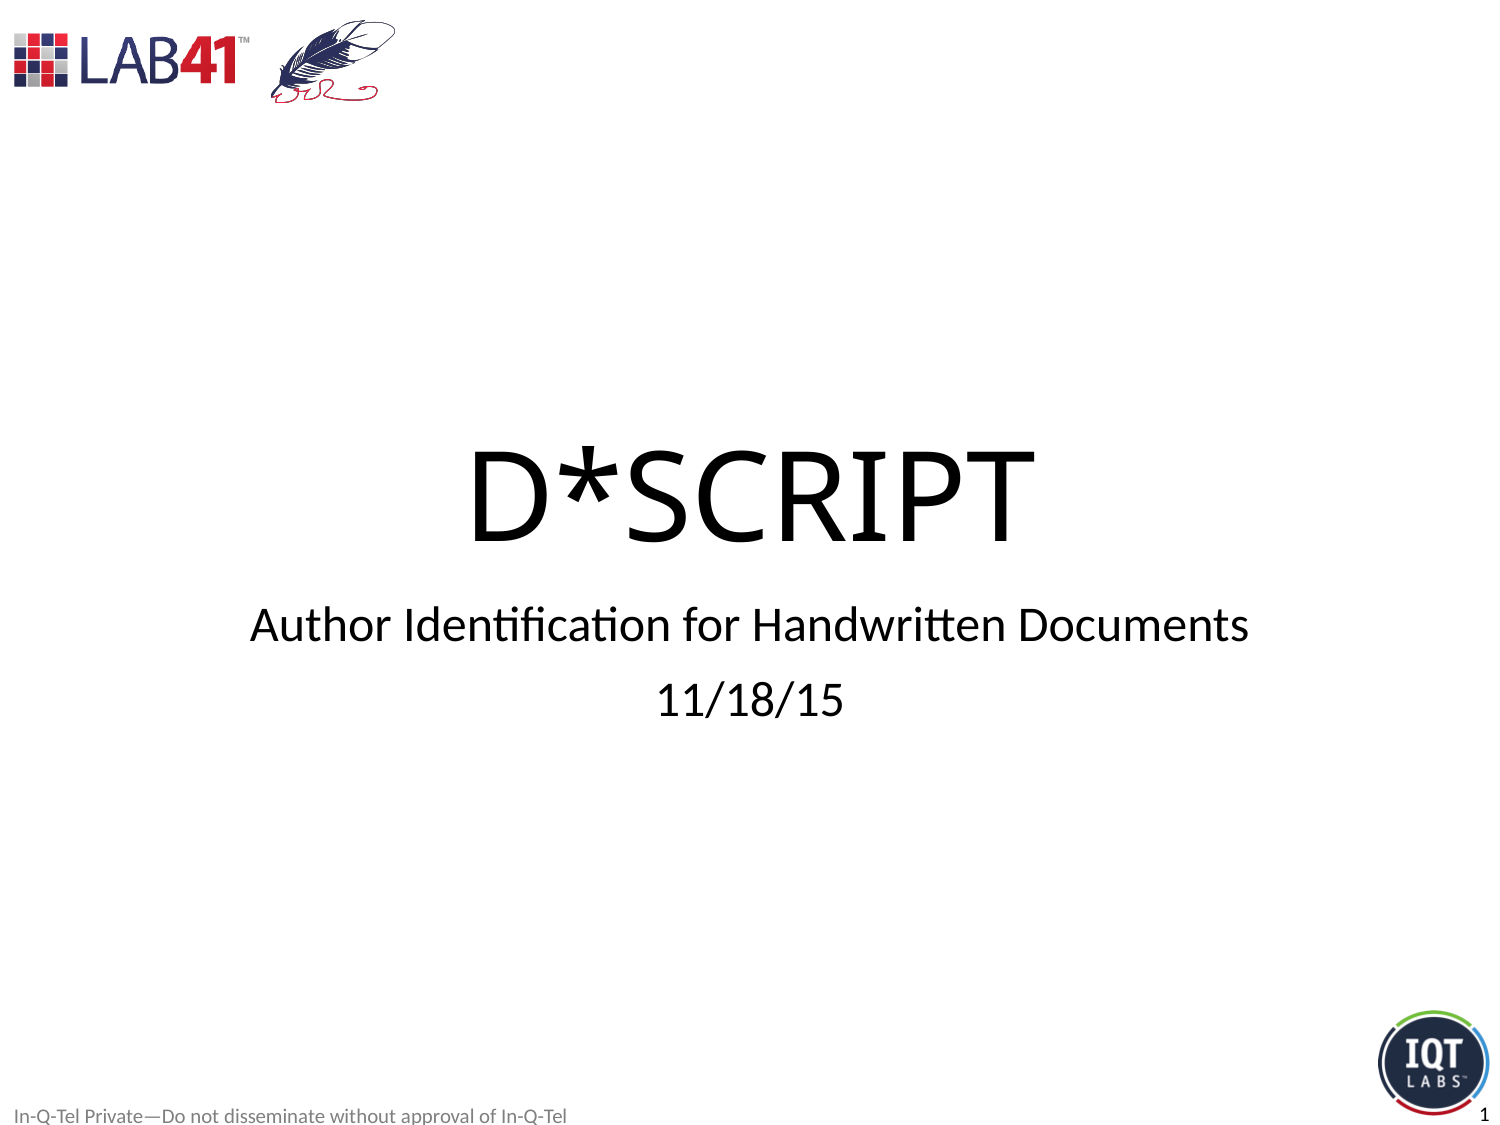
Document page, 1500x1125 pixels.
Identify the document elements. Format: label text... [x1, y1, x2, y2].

picture [7, 28, 261, 94]
subtitle Author Identification for Handwritten Documents 11/18/15 [187, 590, 1313, 863]
picture [271, 20, 395, 104]
picture [1378, 1010, 1490, 1116]
title D*SCRIPT [112, 184, 1388, 576]
